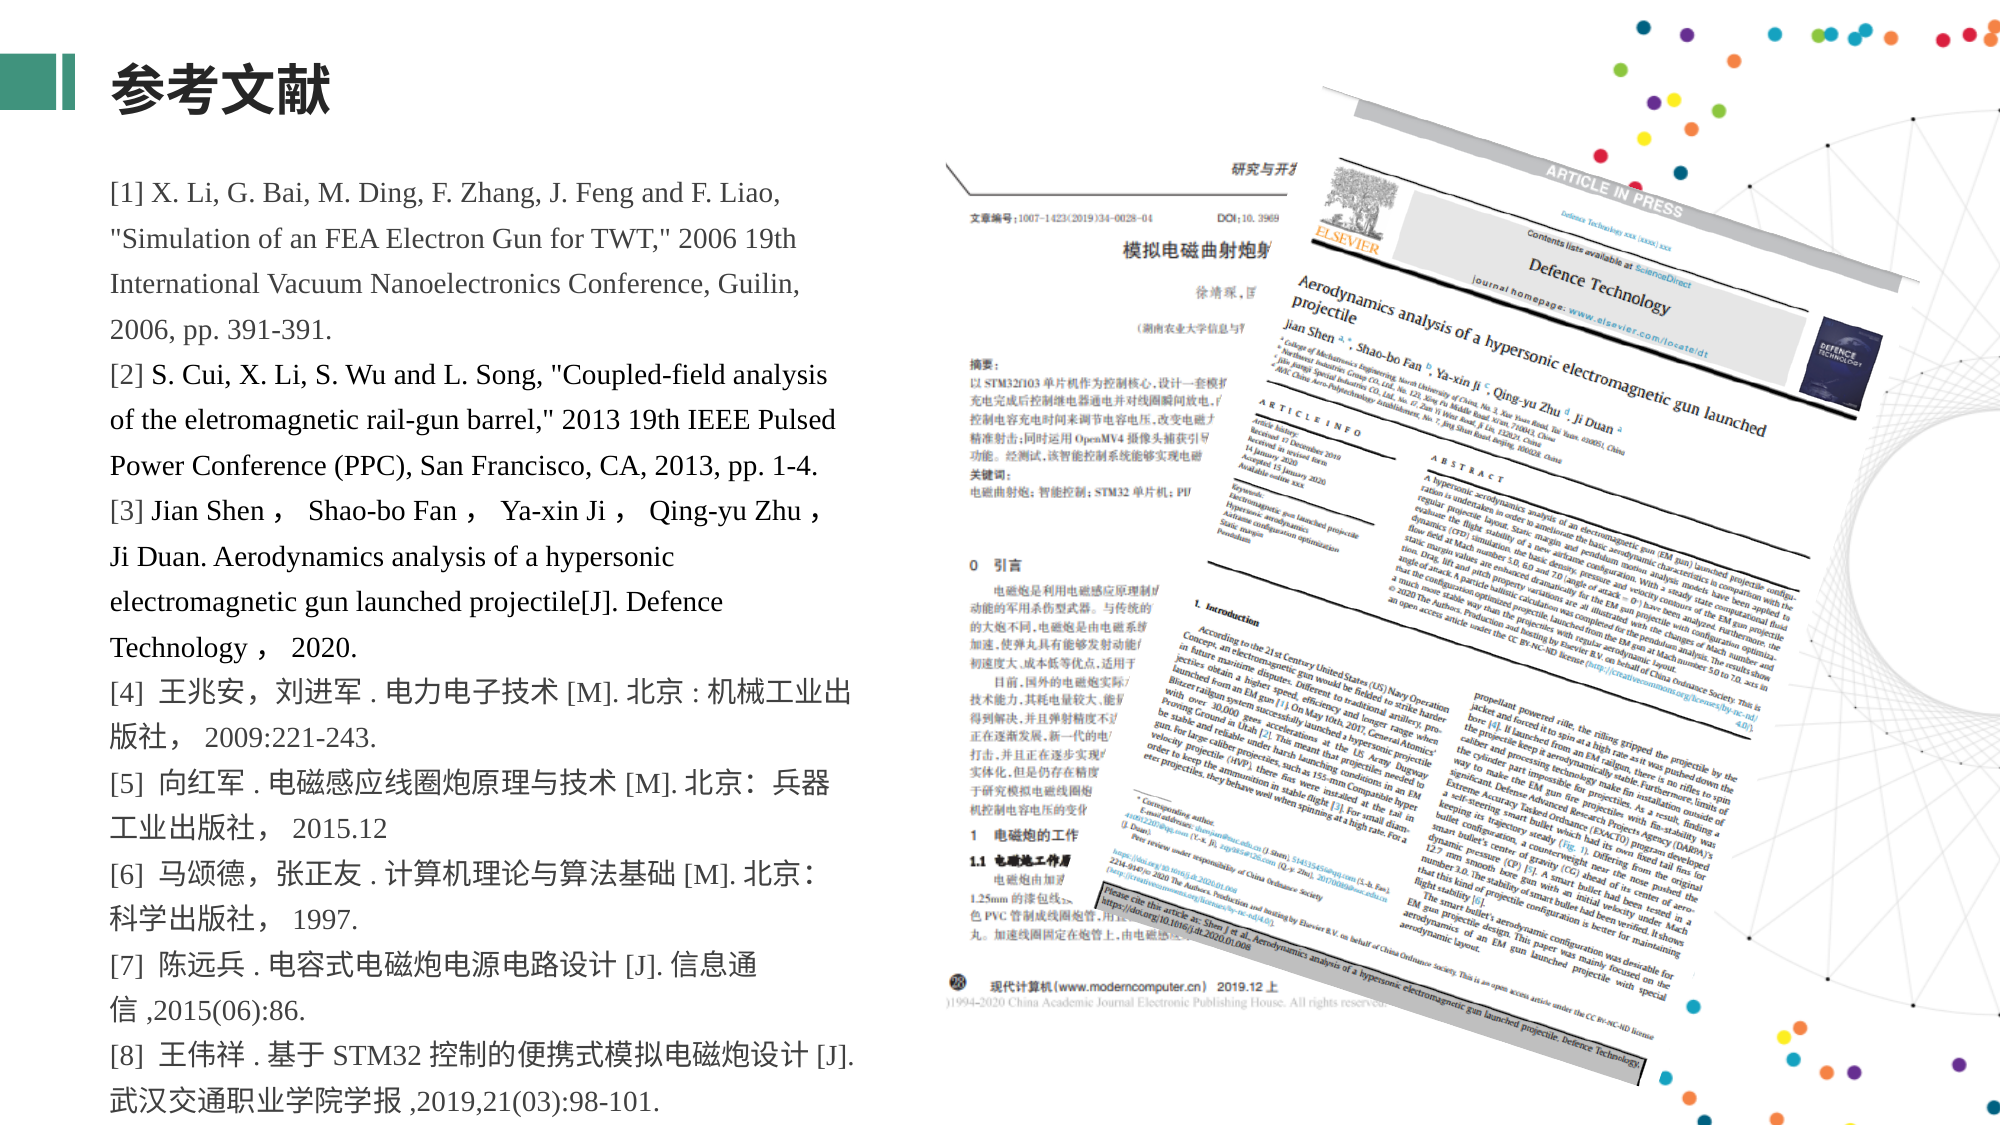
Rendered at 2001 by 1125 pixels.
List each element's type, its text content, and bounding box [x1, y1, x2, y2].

text_box 参考文献 [95, 47, 353, 129]
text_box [0, 53, 75, 110]
text_box [1] X. Li, G. Bai, M. Ding, F. Zhang, J. Feng and F. Liao, "Simulation of an FEA Electron Gun for TWT," 2006 19th International Vacuum Nanoelectronics Conference, Guilin, 2006, pp. 391-391. [2] S. Cui, X. Li, S. Wu and L. Song, "Coupled-field analysis of the eletromagnetic rail-gun barrel," 2013 19th IEEE Pulsed Power Conference (PPC), San Francisco, CA, 2013, pp. 1-4. [3] Jian Shen，Shao-bo Fan，Ya-xin Ji，Qing-yu Zhu，Ji Duan. Aerodynamics analysis of a hypersonic electromagnetic gun launched projectile[J]. Defence Technology，2020. [4] 王兆安，刘进军.电力电子技术[M].北京:机械工业出版社，2009:221-243. [5] 向红军.电磁感应线圈炮原理与技术[M].北京：兵器工业出版社，2015.12 [6] 马颂德，张正友.计算机理论与算法基础[M].北京：科学出版社，1997. [7] 陈远兵.电容式电磁炮电源电路设计[J].信息通信,2015(06):86. [8] 王伟祥.基于STM32控制的便携式模拟电磁炮设计[J].武汉交通职业学院学报,2019,21(03):98-101. [95, 155, 871, 1125]
picture [945, 0, 2000, 1125]
